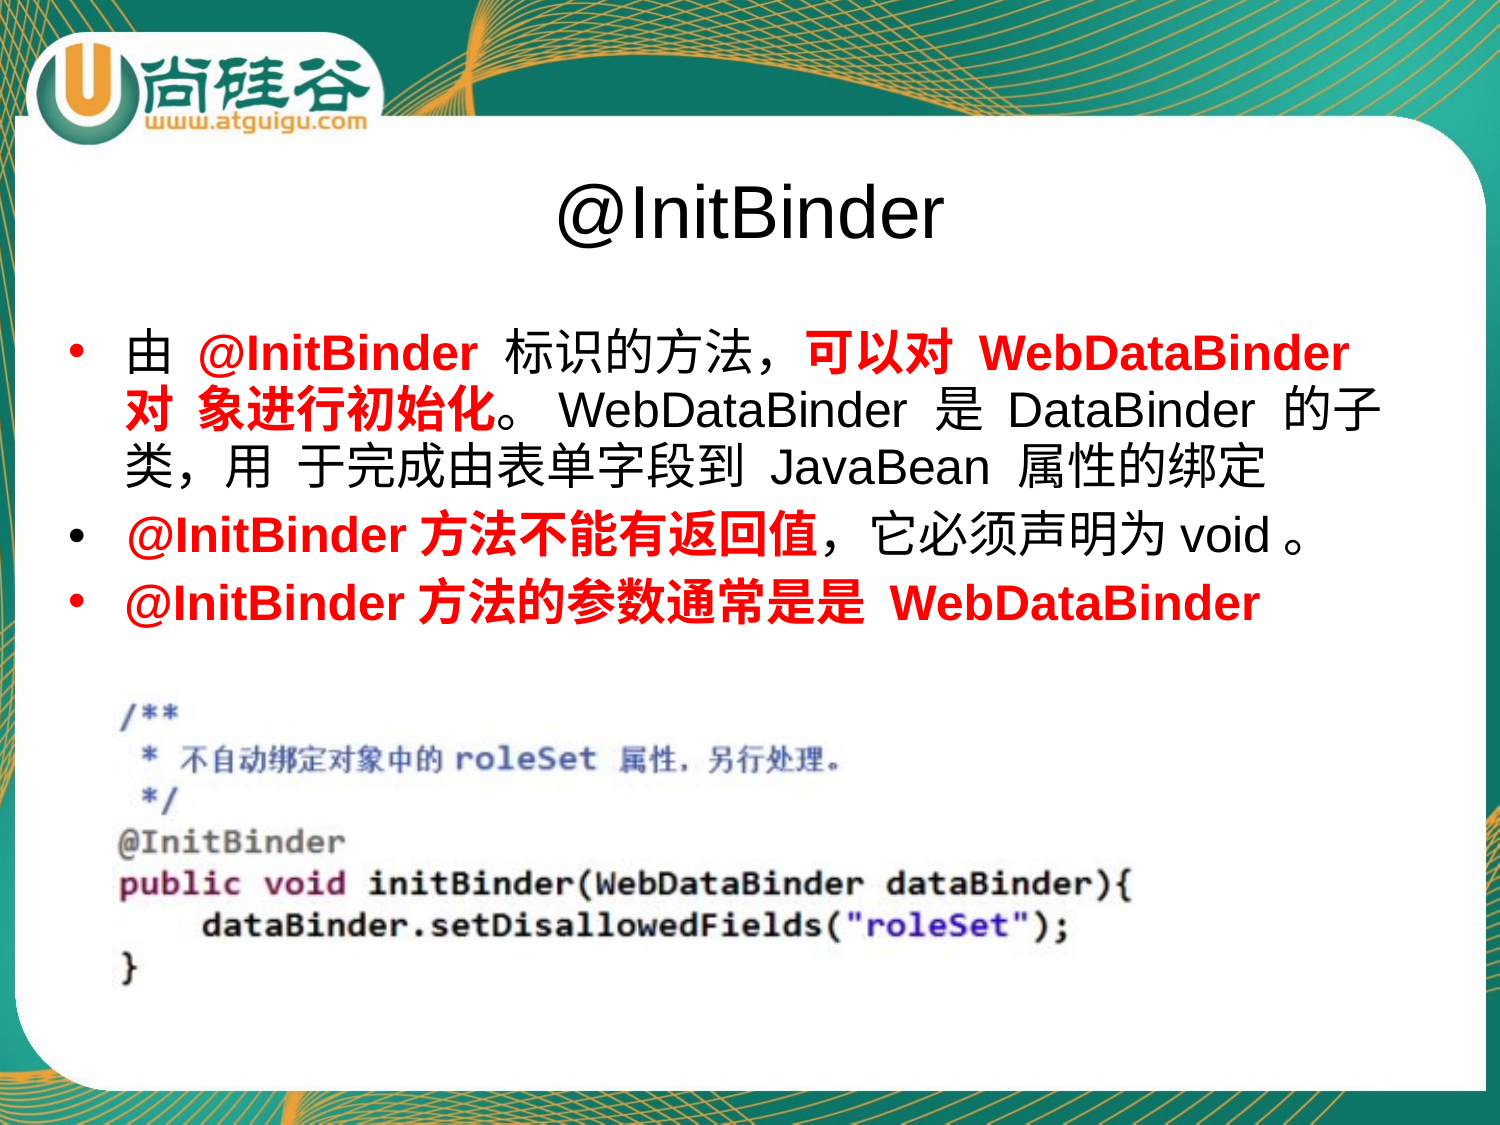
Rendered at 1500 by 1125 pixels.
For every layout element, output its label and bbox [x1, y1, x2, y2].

title [225, 134, 1275, 322]
text_box [66, 322, 1420, 631]
picture [0, 0, 1500, 1125]
text_box [112, 692, 1135, 989]
